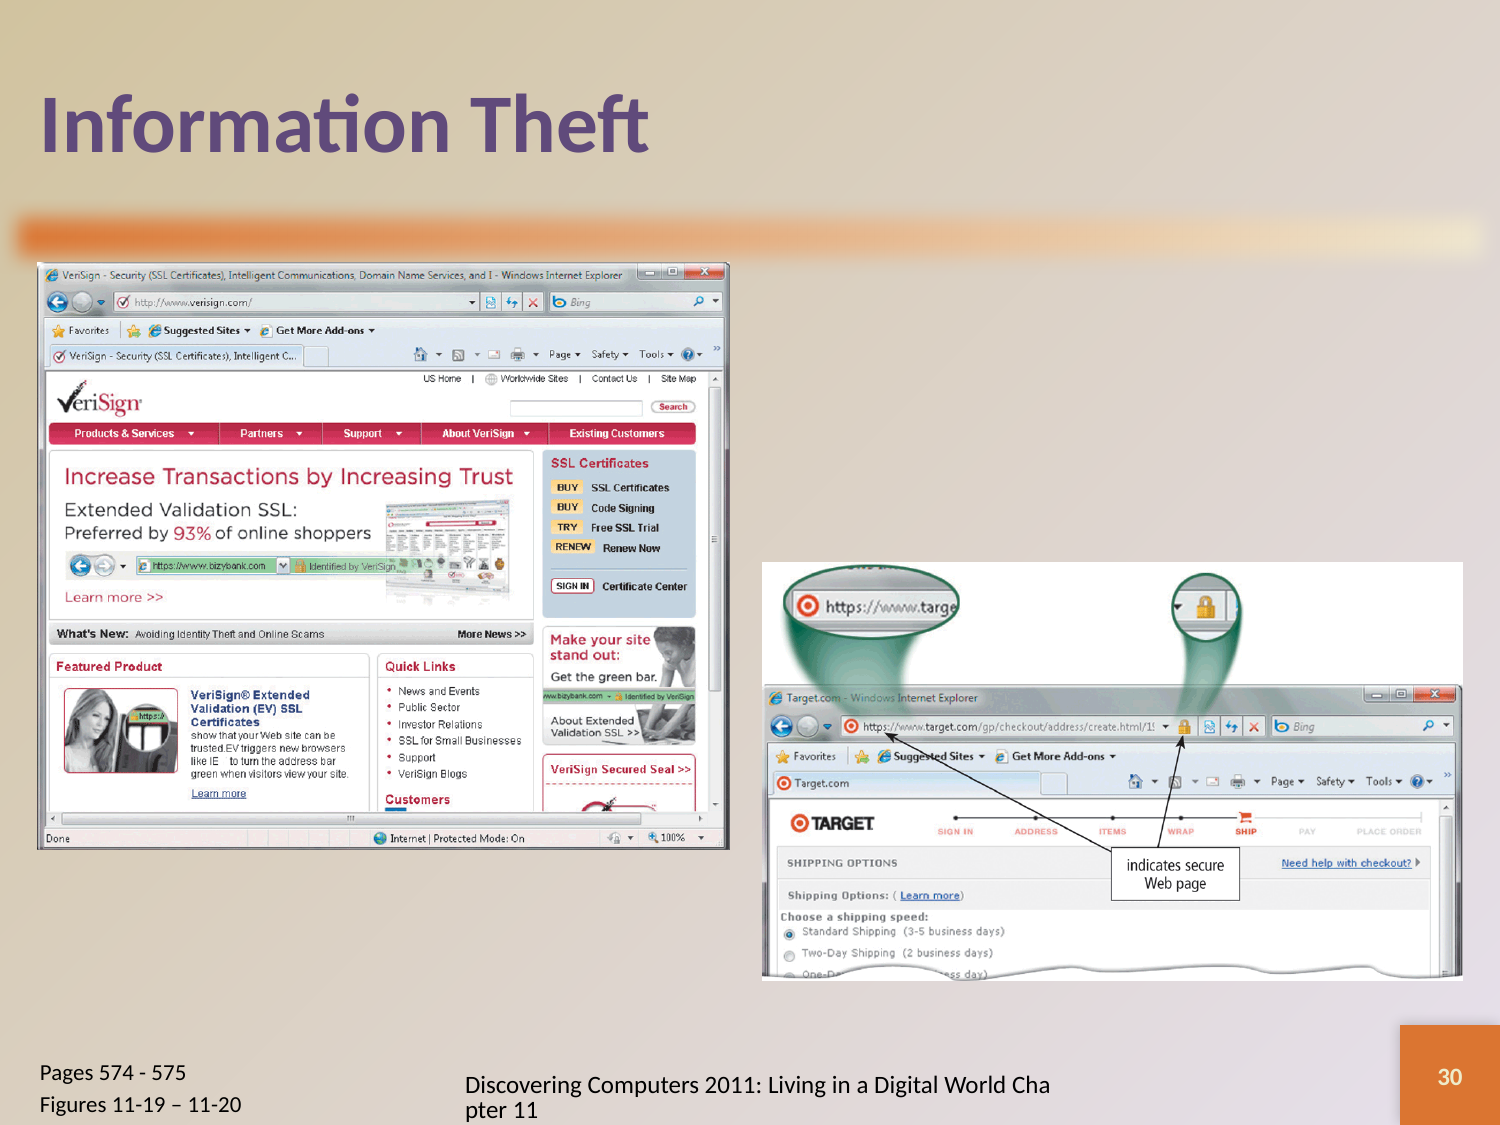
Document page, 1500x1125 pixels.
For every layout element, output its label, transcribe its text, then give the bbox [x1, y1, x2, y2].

list Pages 574 - 575 Figures 11-19 – 11-20 [24, 1050, 300, 1125]
picture [762, 562, 1463, 981]
footer Discovering Computers 2011: Living in a Digital World Chapter 11 [450, 1042, 1075, 1125]
title Information Theft [24, 24, 1475, 213]
slide_number 30 [1400, 1025, 1500, 1125]
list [37, 262, 731, 851]
